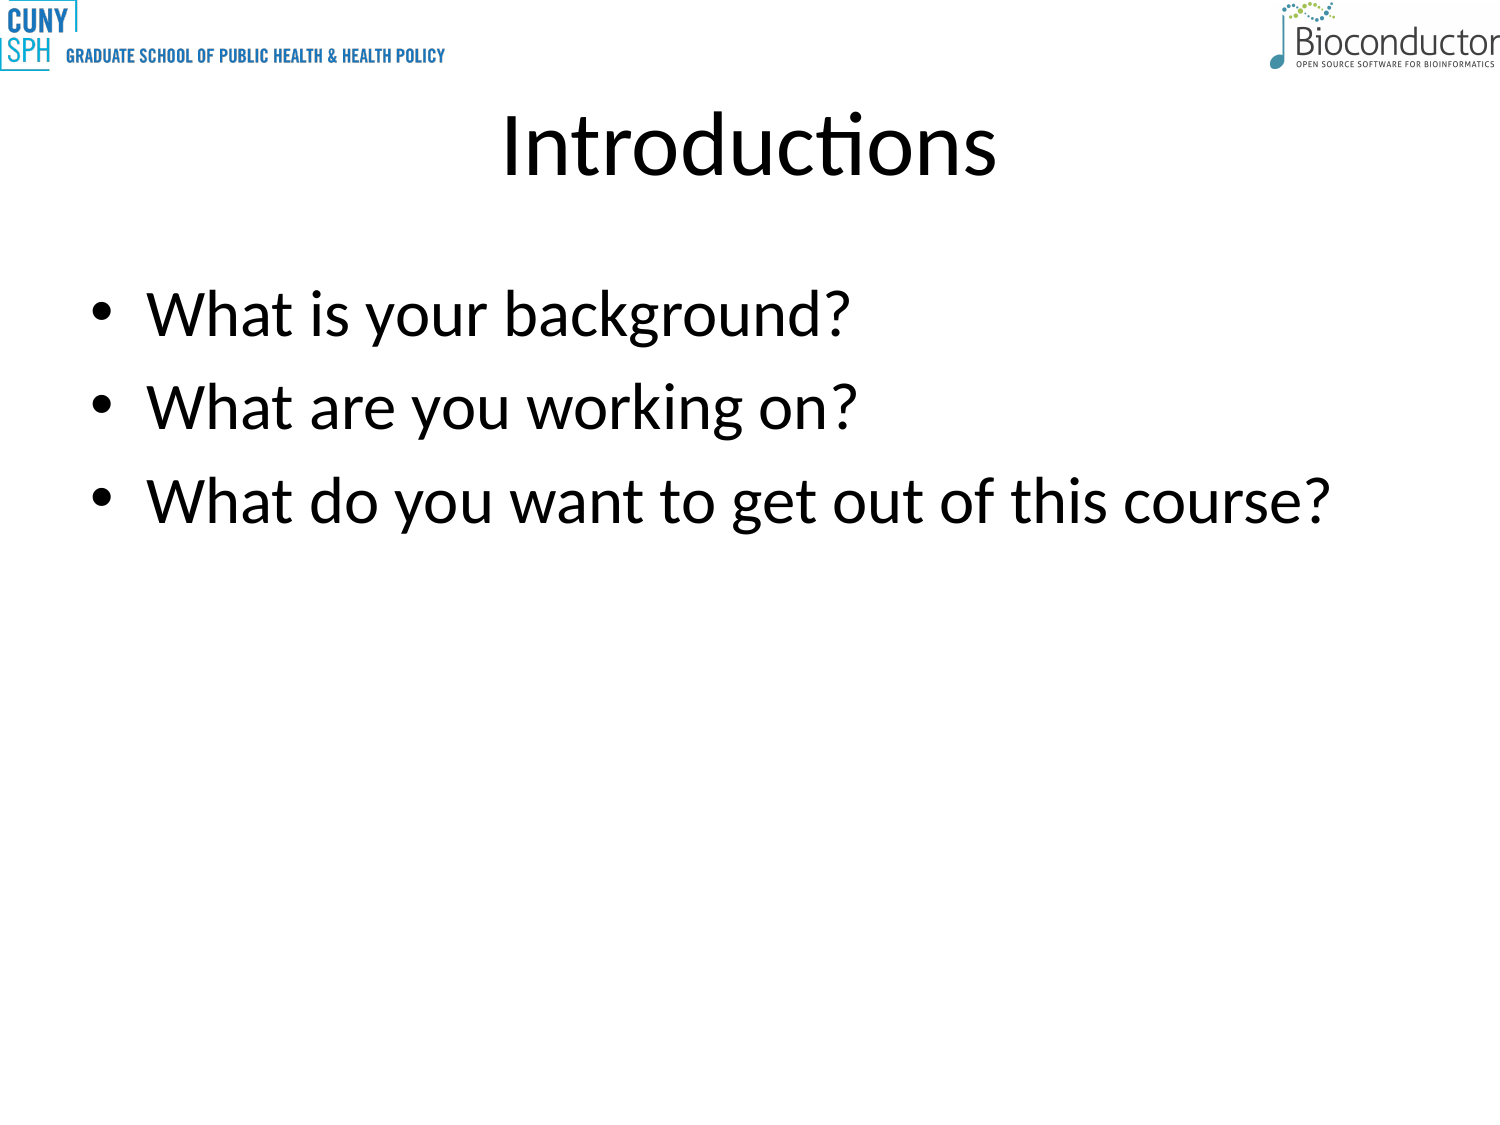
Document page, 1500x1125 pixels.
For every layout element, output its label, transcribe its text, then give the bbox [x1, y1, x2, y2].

picture [0, 0, 445, 71]
picture [1270, 2, 1500, 69]
title Introductions [75, 45, 1425, 233]
list What is your background? What are you working on? What do you want to get out of this course? [75, 262, 1425, 1005]
